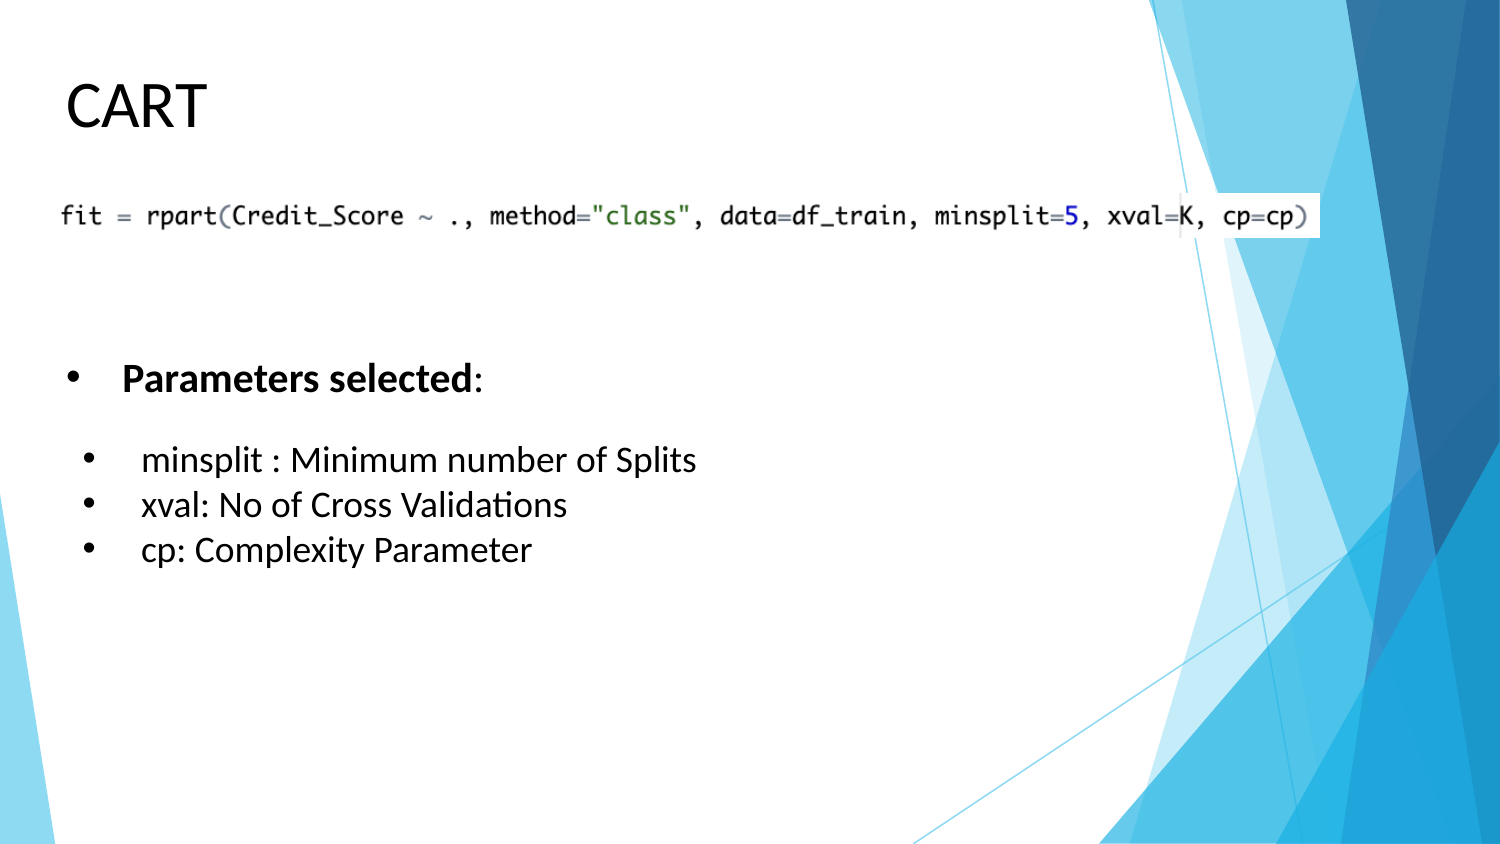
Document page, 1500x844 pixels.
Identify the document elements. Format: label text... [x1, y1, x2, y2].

list Parameters selected: minsplit : Minimum number of Splits xval: No of Cross Validations cp: Complexity Parameter [51, 336, 1449, 719]
picture [50, 193, 1320, 239]
title CART [51, 45, 1449, 140]
